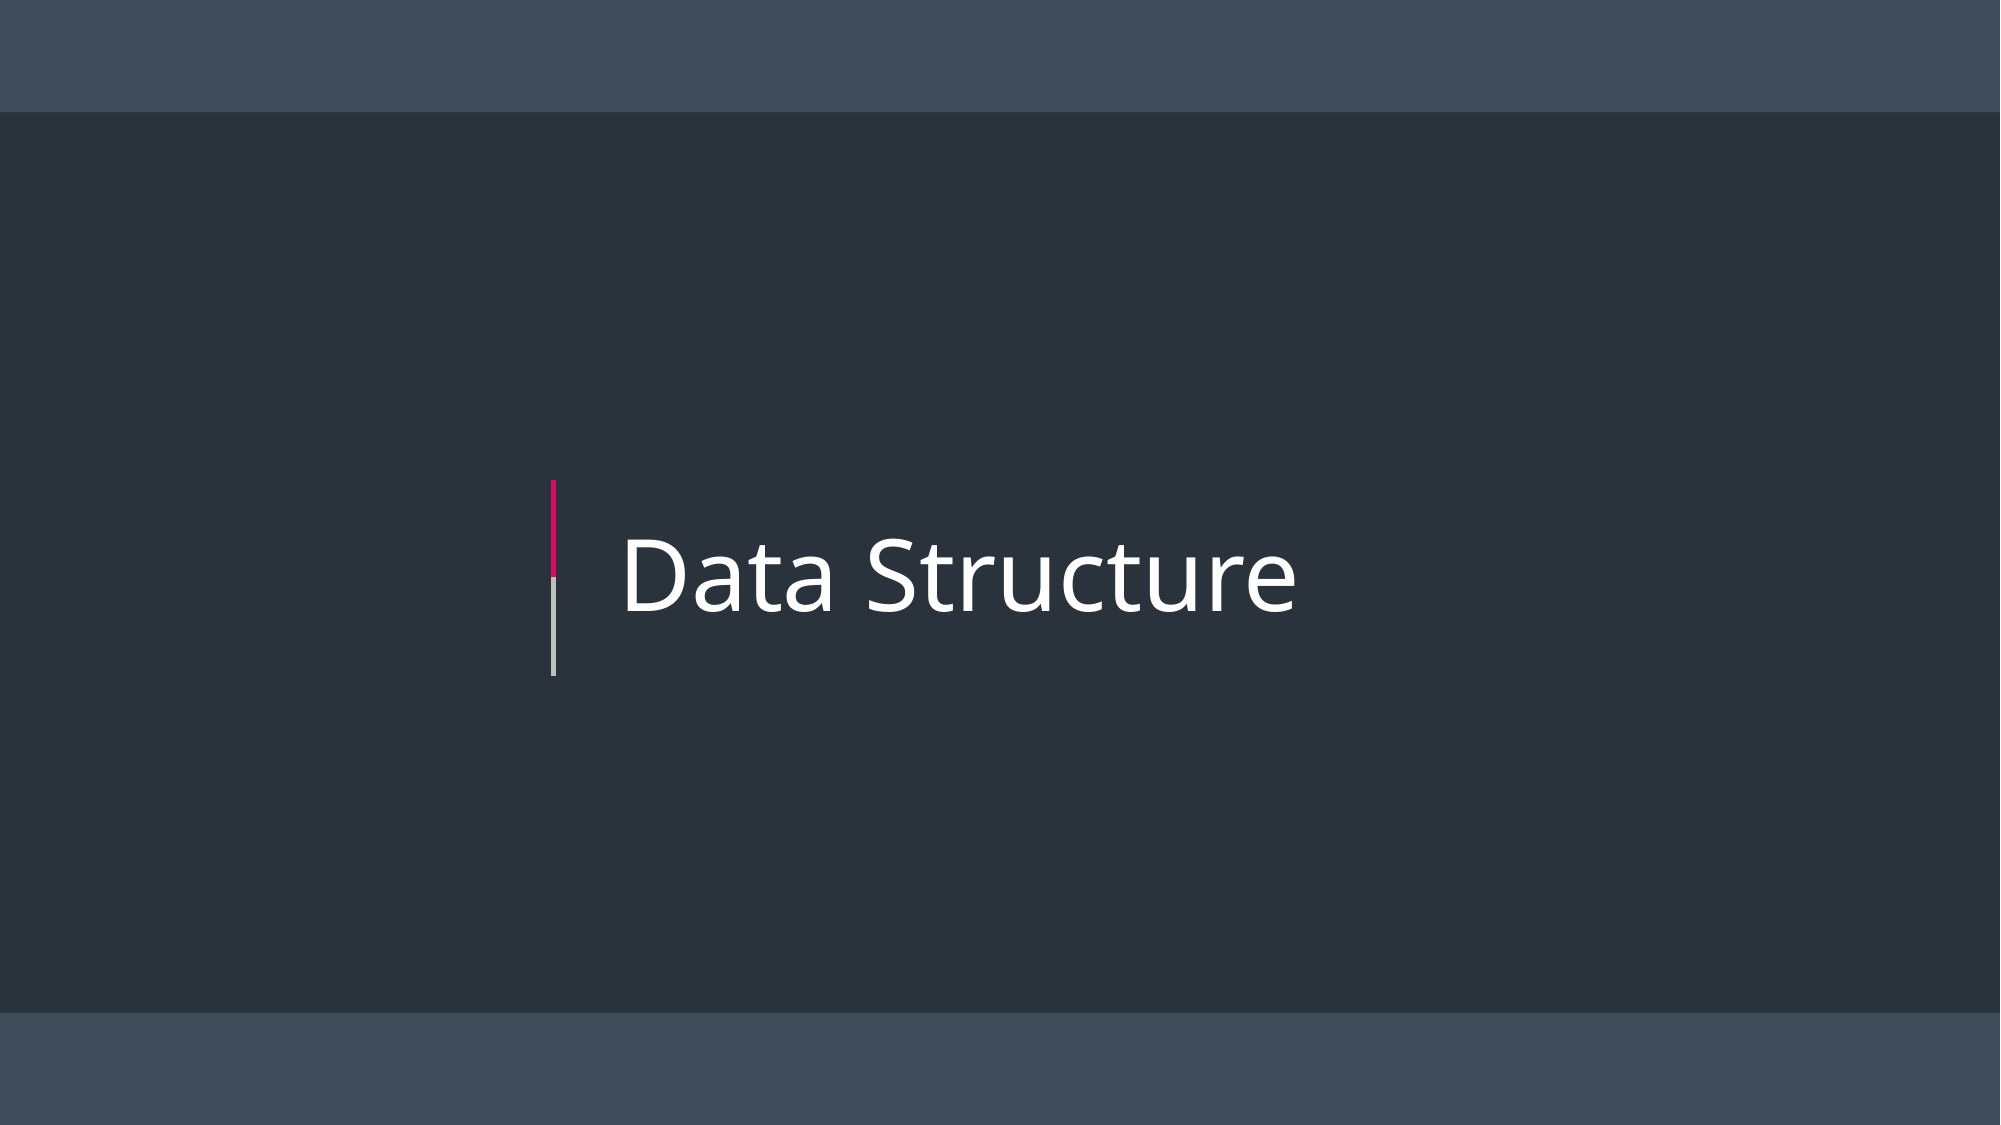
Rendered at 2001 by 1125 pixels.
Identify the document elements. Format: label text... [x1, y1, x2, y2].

text_box [0, 1012, 2000, 1125]
text_box [0, 113, 2000, 1012]
text_box [0, 0, 2000, 113]
text_box Data Structure [603, 504, 1435, 639]
